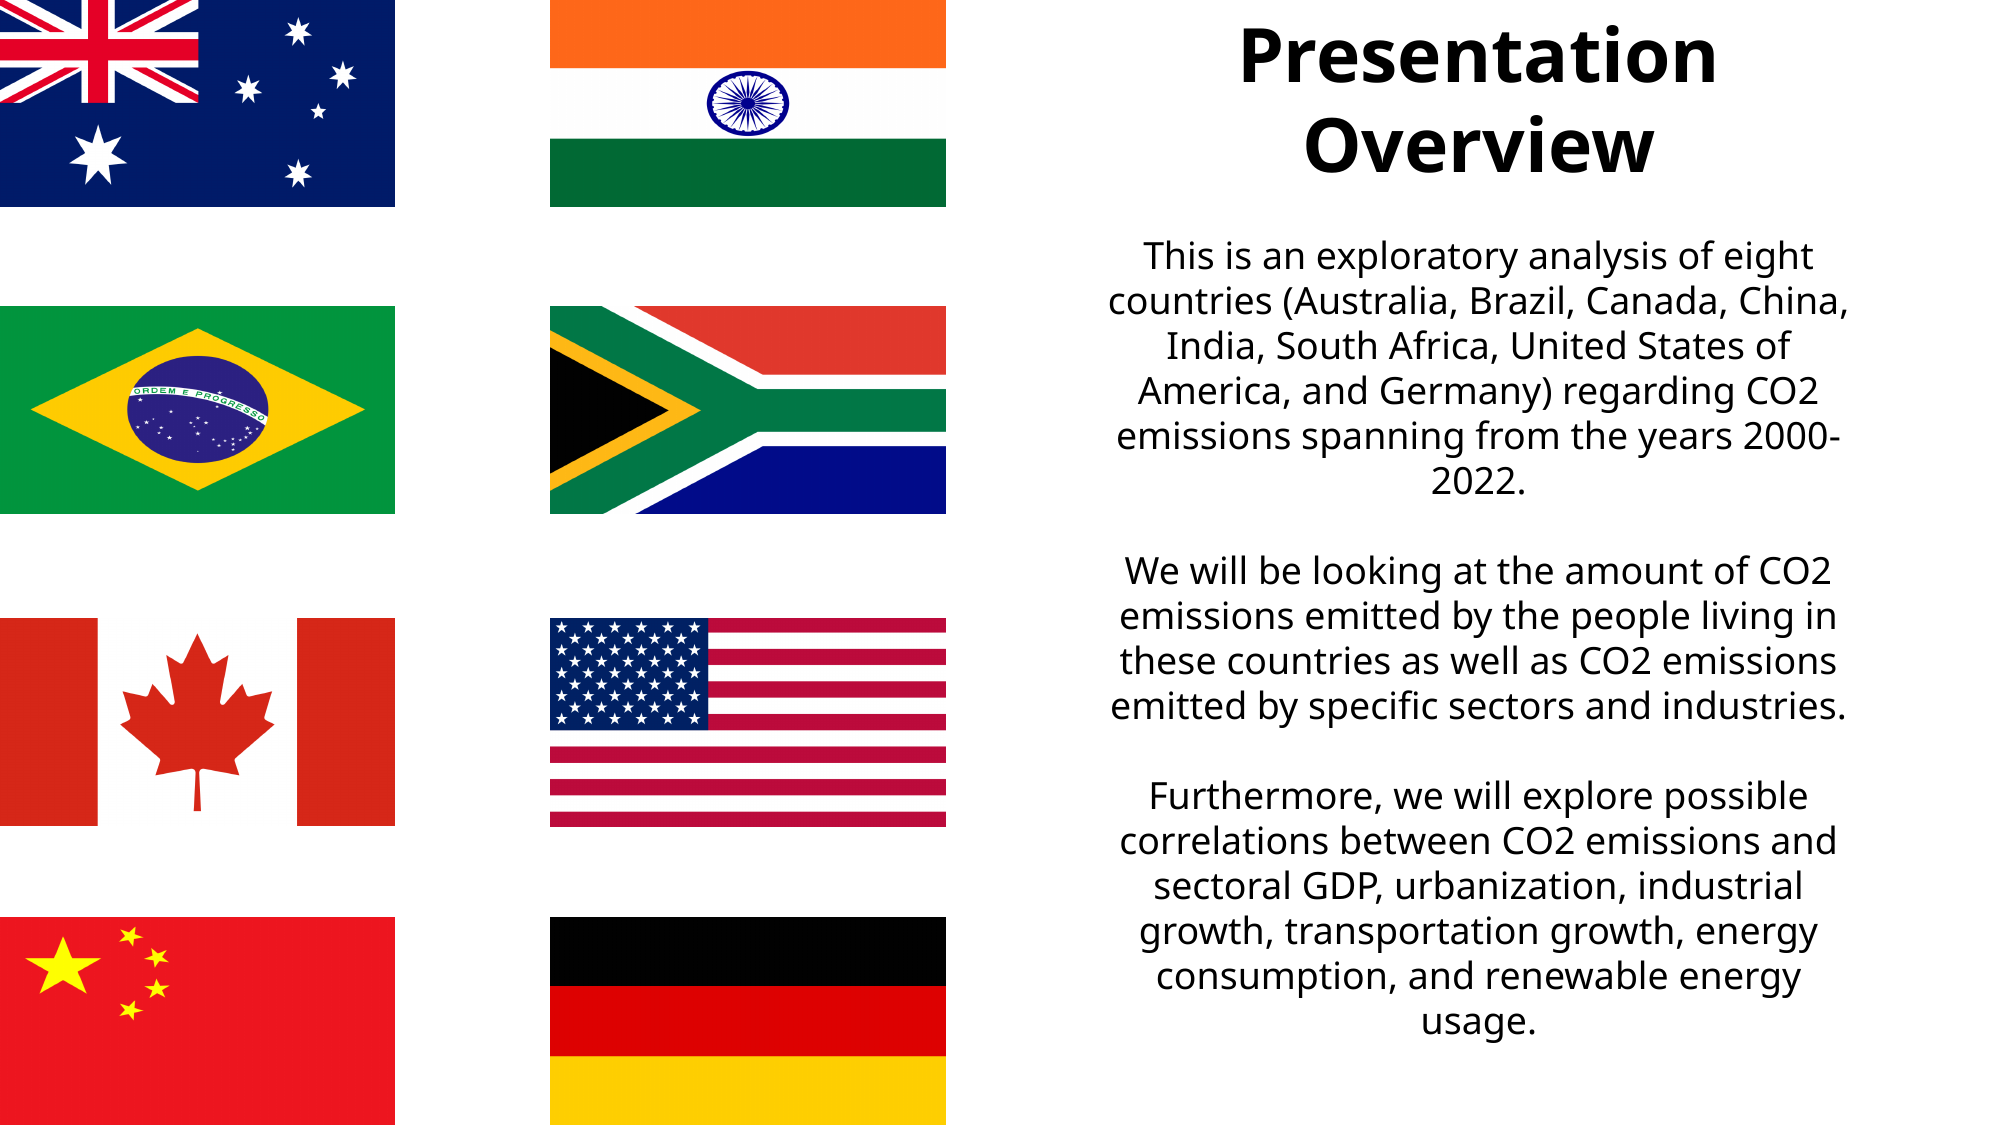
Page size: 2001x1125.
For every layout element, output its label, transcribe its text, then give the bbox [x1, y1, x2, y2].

text_box Presentation Overview This is an exploratory analysis of eight countries (Australia, Brazil, Canada, China, India, South Africa, United States of America, and Germany) regarding CO2 emissions spanning from the years 2000-2022. We will be looking at the amount of CO2 emissions emitted by the people living in these countries as well as CO2 emissions emitted by specific sectors and industries. Furthermore, we will explore possible correlations between CO2 emissions and sectoral GDP, urbanization, industrial growth, transportation growth, energy consumption, and renewable energy usage. [1083, 0, 1875, 1050]
picture [0, 916, 395, 1125]
picture [0, 0, 395, 208]
picture [550, 618, 946, 827]
picture [550, 916, 946, 1125]
picture [0, 306, 395, 515]
picture [550, 0, 946, 208]
picture [550, 306, 946, 515]
picture [0, 618, 395, 827]
